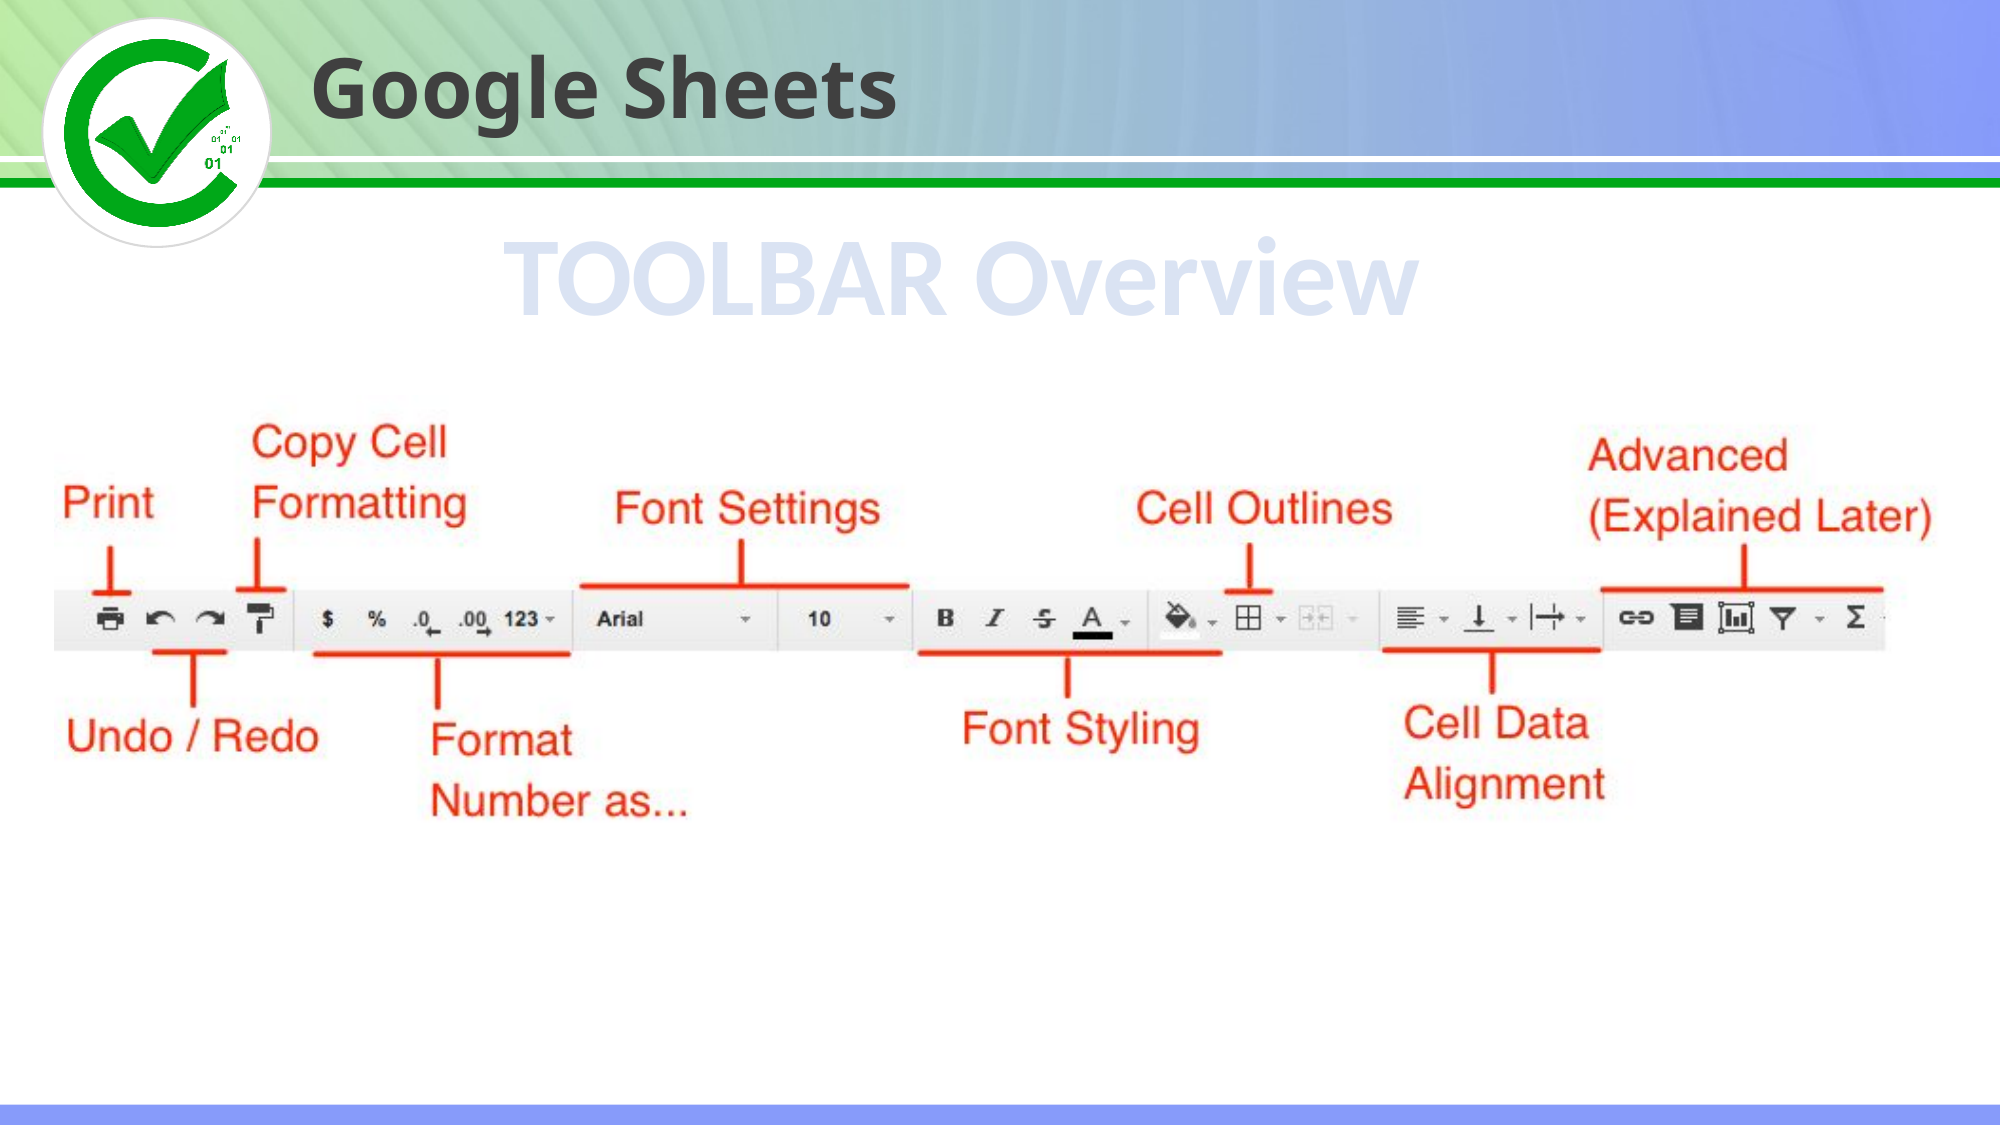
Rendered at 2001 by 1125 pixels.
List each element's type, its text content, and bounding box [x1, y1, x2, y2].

picture [54, 395, 1956, 843]
picture [0, 0, 2000, 227]
picture [0, 163, 50, 178]
picture [264, 163, 2000, 178]
list Google Sheets [294, 39, 1936, 148]
text_box TOOLBAR Overview [488, 195, 1437, 346]
